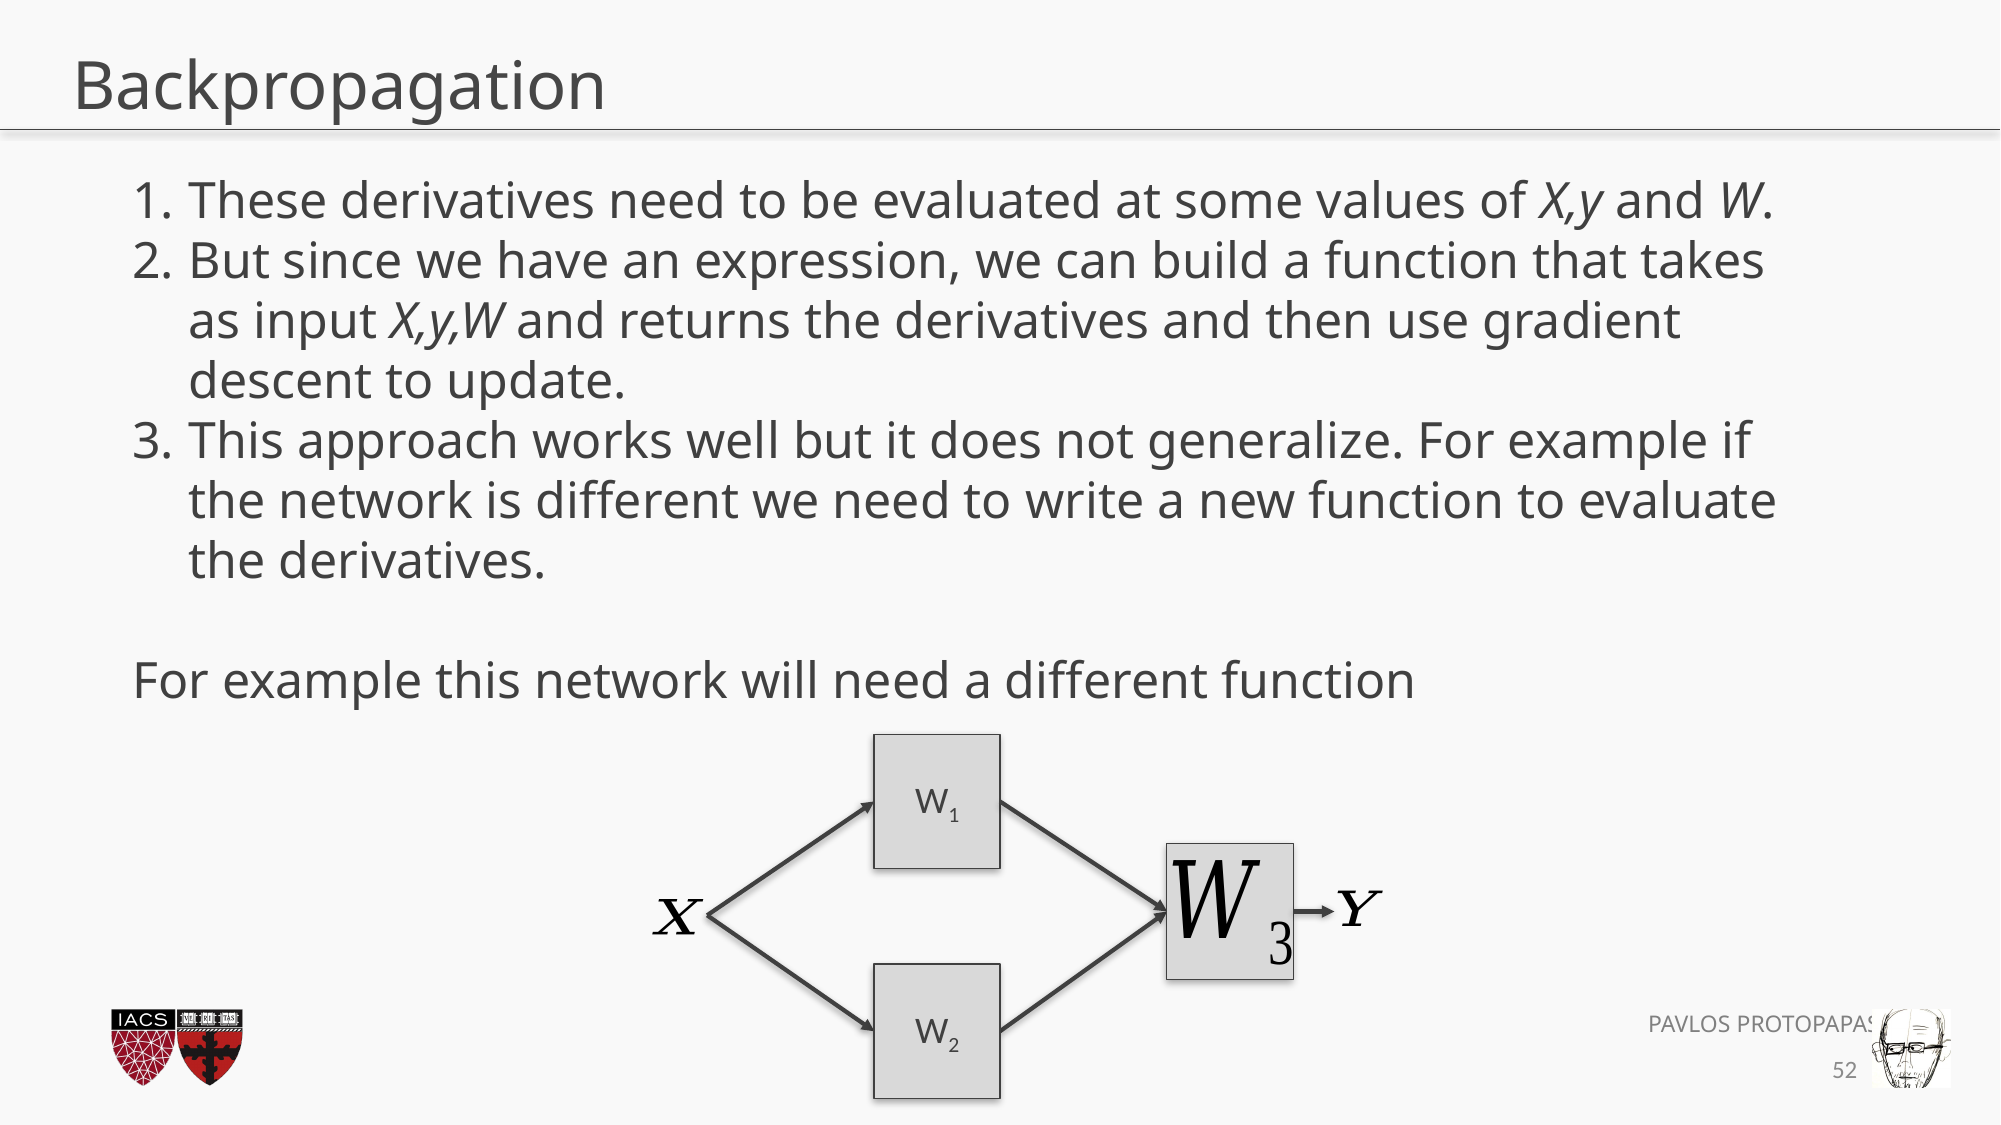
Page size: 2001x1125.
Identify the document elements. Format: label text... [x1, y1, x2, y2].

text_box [648, 734, 1388, 1099]
slide_number 52 [1405, 1038, 1873, 1099]
text_box These derivatives need to be evaluated at some values of X,y and W. But since we have an expression, we can build a function that takes as input X,y,W and returns the derivatives and then use gradient descent to update. This approach works well but it does not generalize. For example if the network is different we need to write a new function to evaluate the derivatives. For example this network will need a different function [117, 161, 1833, 716]
title Backpropagation [57, 35, 1943, 162]
picture [109, 1009, 243, 1086]
picture [1872, 1009, 1951, 1088]
